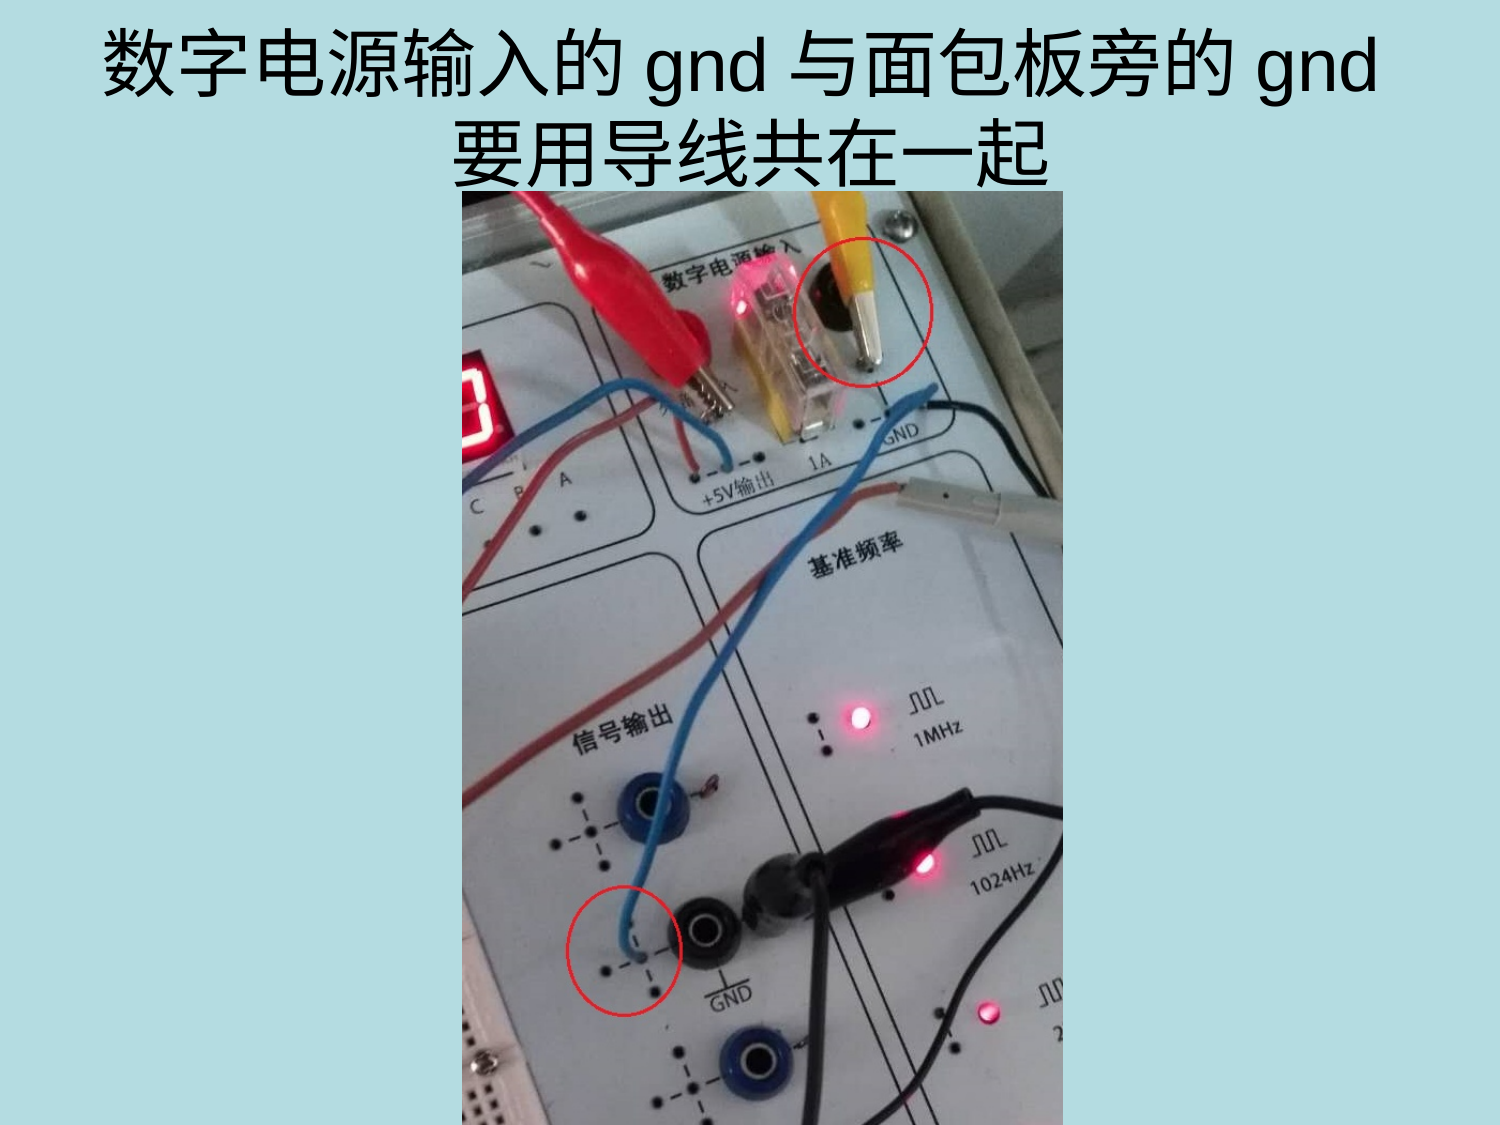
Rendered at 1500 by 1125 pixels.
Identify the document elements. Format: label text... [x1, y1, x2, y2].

title 数字电源输入的gnd与面包板旁的gnd要用导线共在一起 [75, 87, 1425, 275]
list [462, 191, 1063, 1125]
